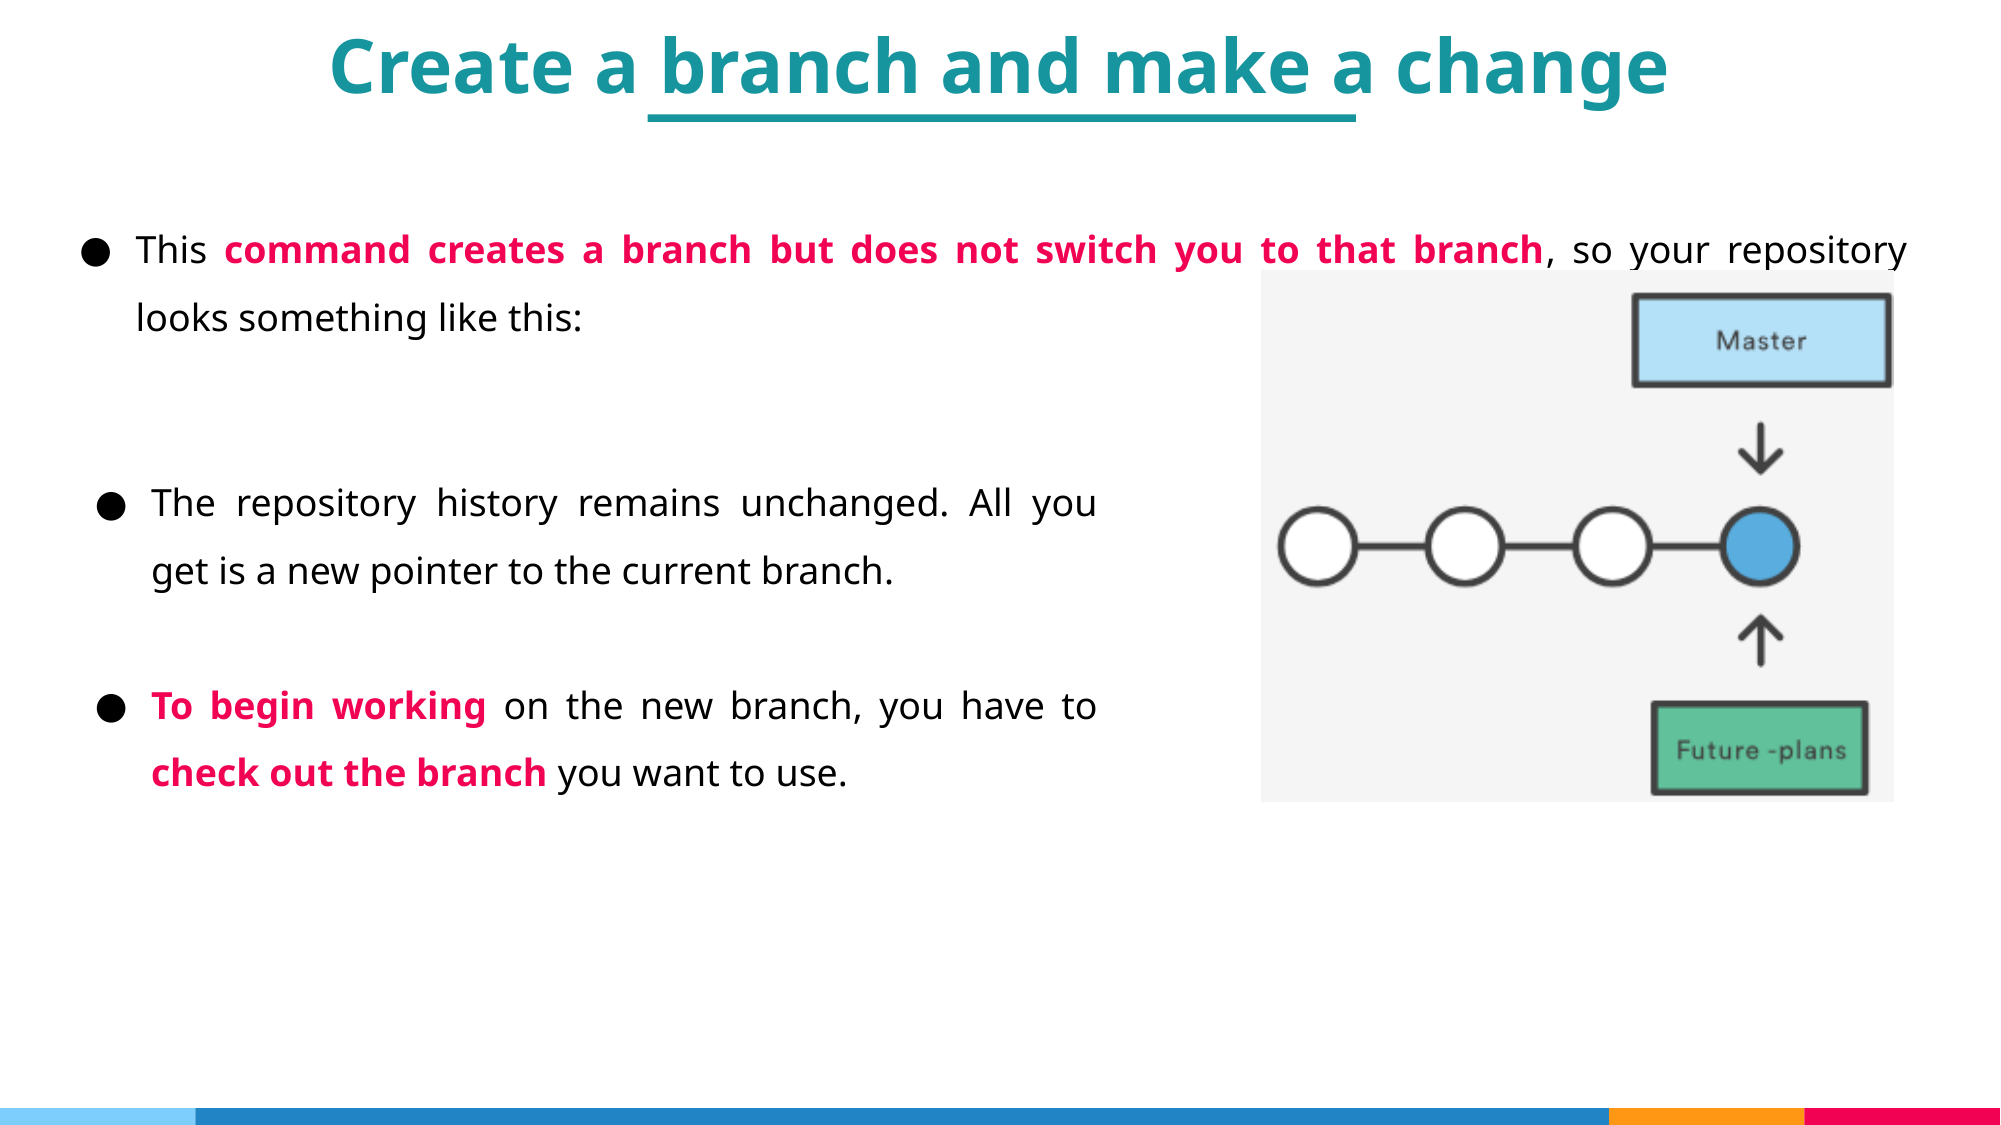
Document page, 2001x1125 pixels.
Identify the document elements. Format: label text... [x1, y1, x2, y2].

picture [1260, 269, 1894, 802]
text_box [140, 14, 1859, 123]
text_box This command creates a branch but does not switch you to that branch, so your repository looks something like this: [45, 195, 1923, 399]
text_box The repository history remains unchanged. All you get is a new pointer to the current branch. To begin working on the new branch, you have to check out the branch you want to use. [61, 449, 1114, 853]
